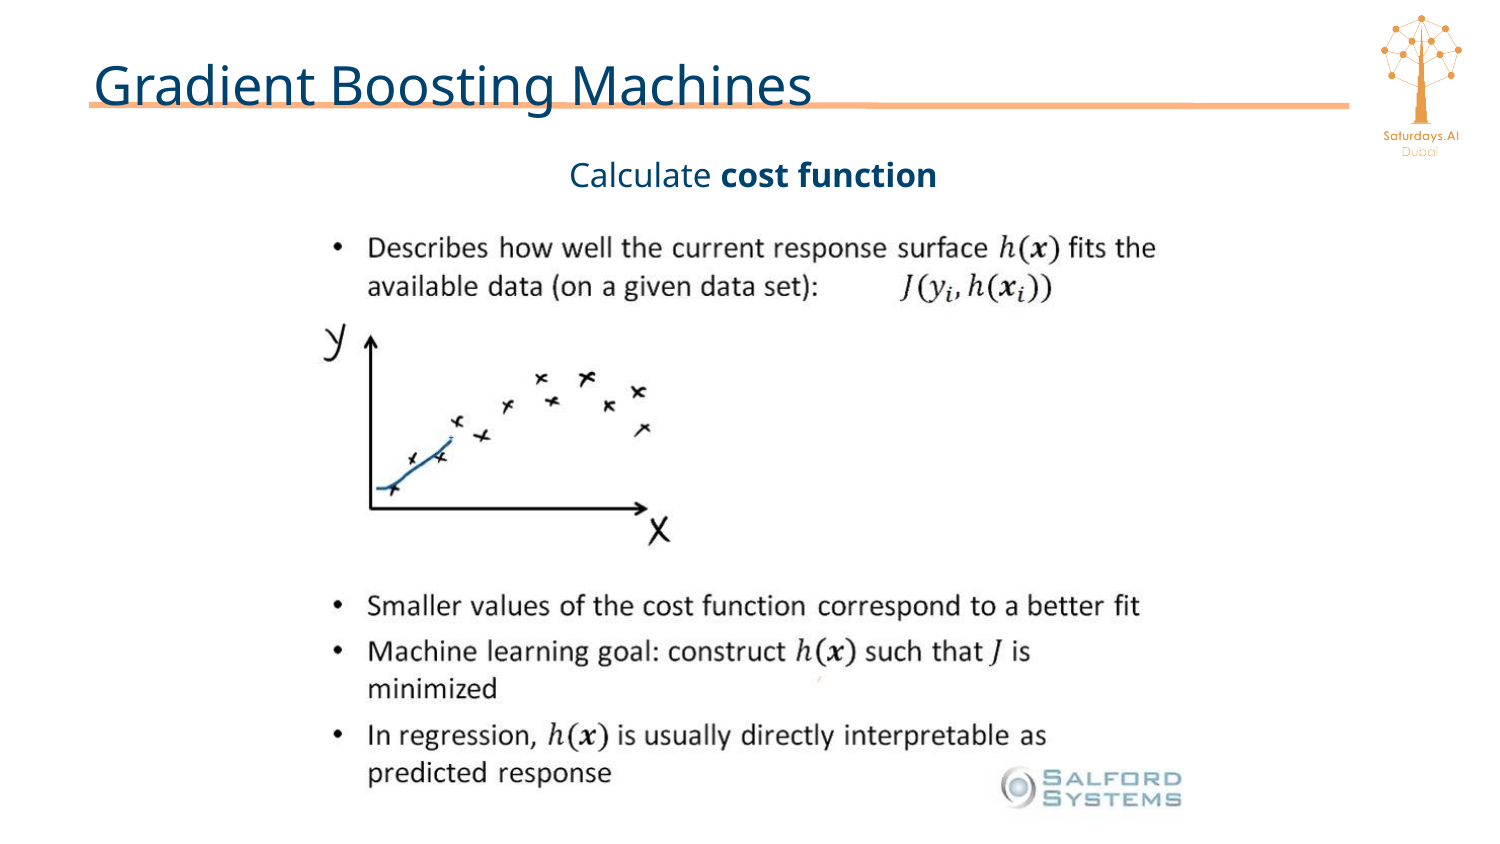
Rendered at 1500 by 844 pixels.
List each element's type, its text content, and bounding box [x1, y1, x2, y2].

picture [276, 228, 1224, 844]
picture [1380, 15, 1462, 160]
text_box Gradient Boosting Machines [91, 115, 1213, 120]
text_box Calculate cost function [91, 139, 1417, 394]
text_box Gradient Boosting Machines [91, 48, 1213, 103]
